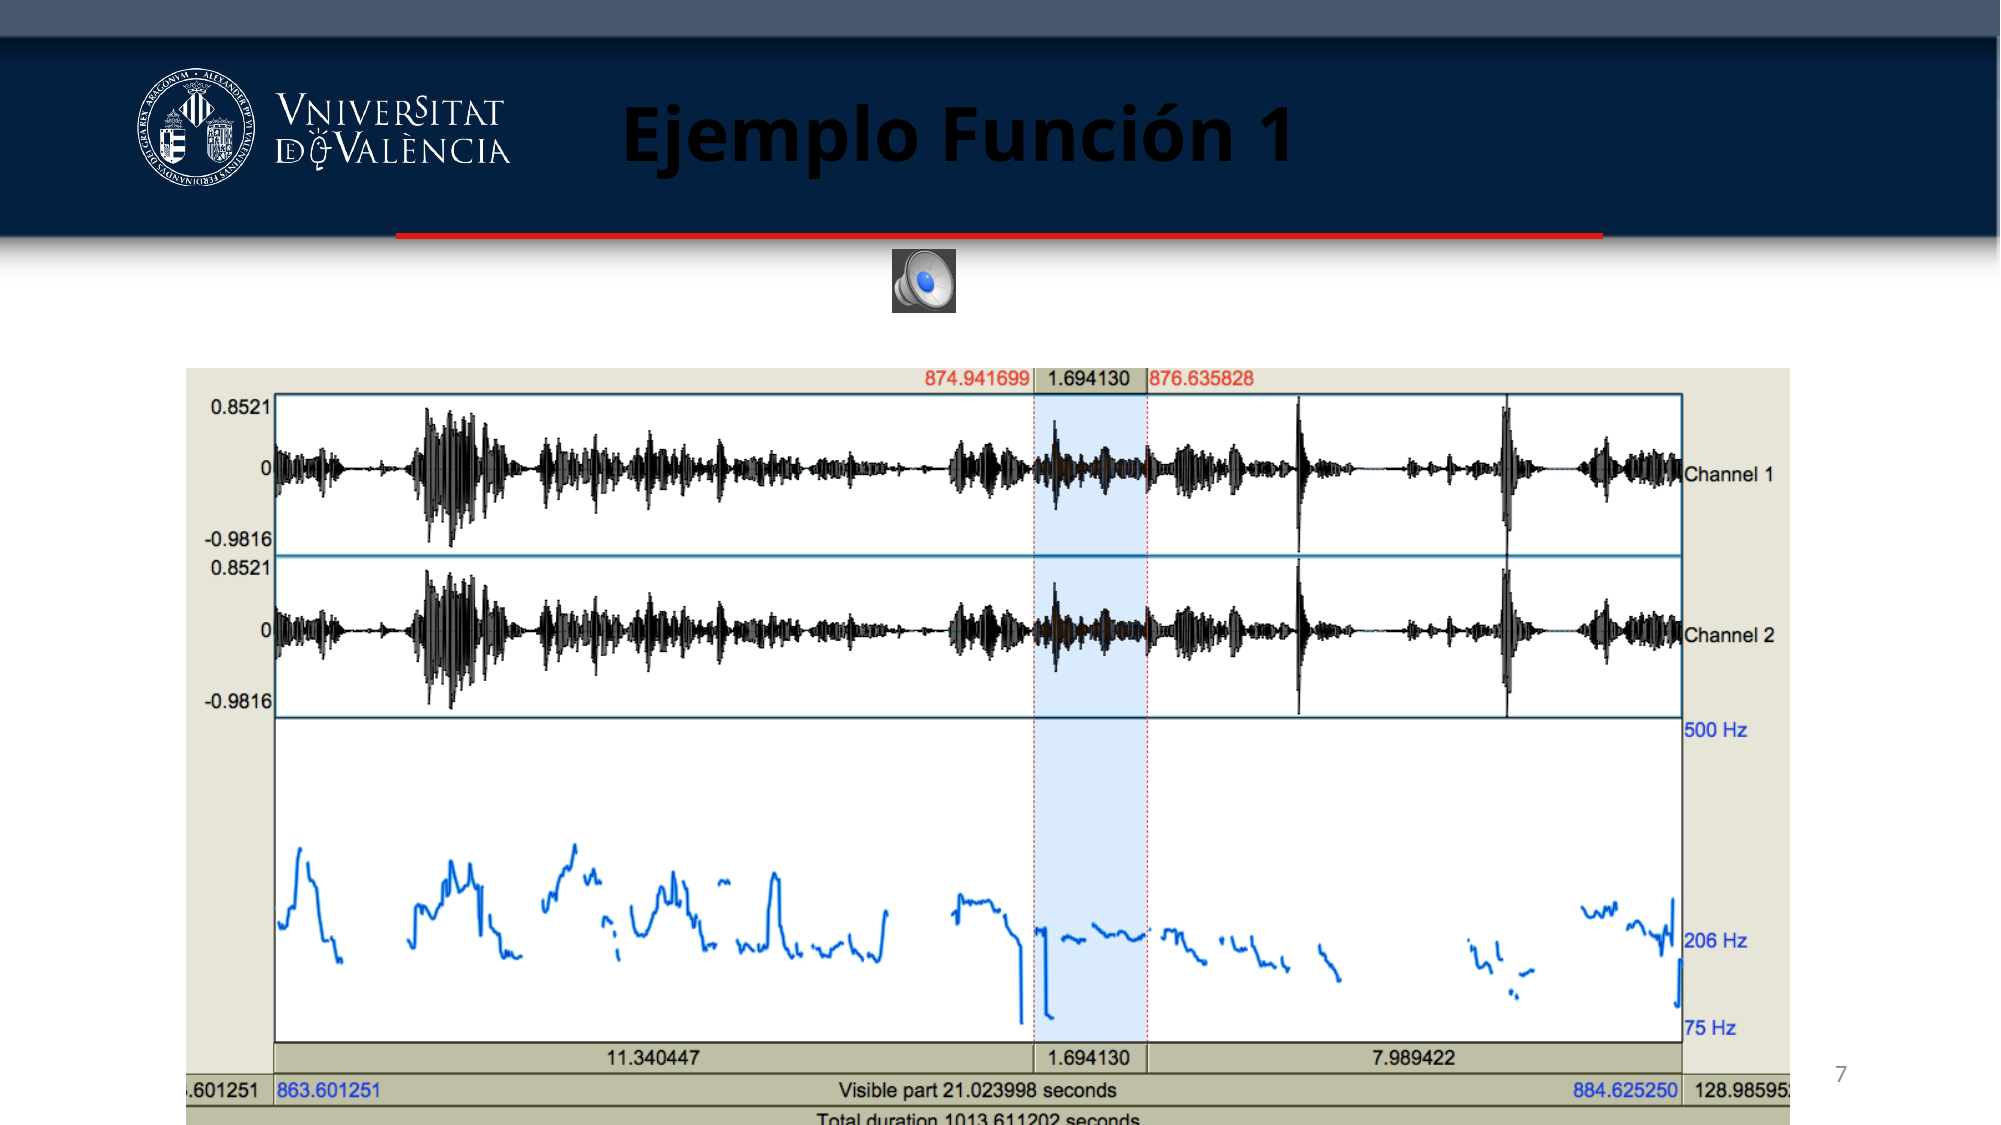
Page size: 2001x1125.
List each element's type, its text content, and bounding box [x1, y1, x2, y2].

slide_number 7 [1790, 1042, 1863, 1103]
title Ejemplo Función 1 [605, 47, 2000, 227]
picture [0, 0, 2000, 314]
picture [186, 368, 1790, 1125]
